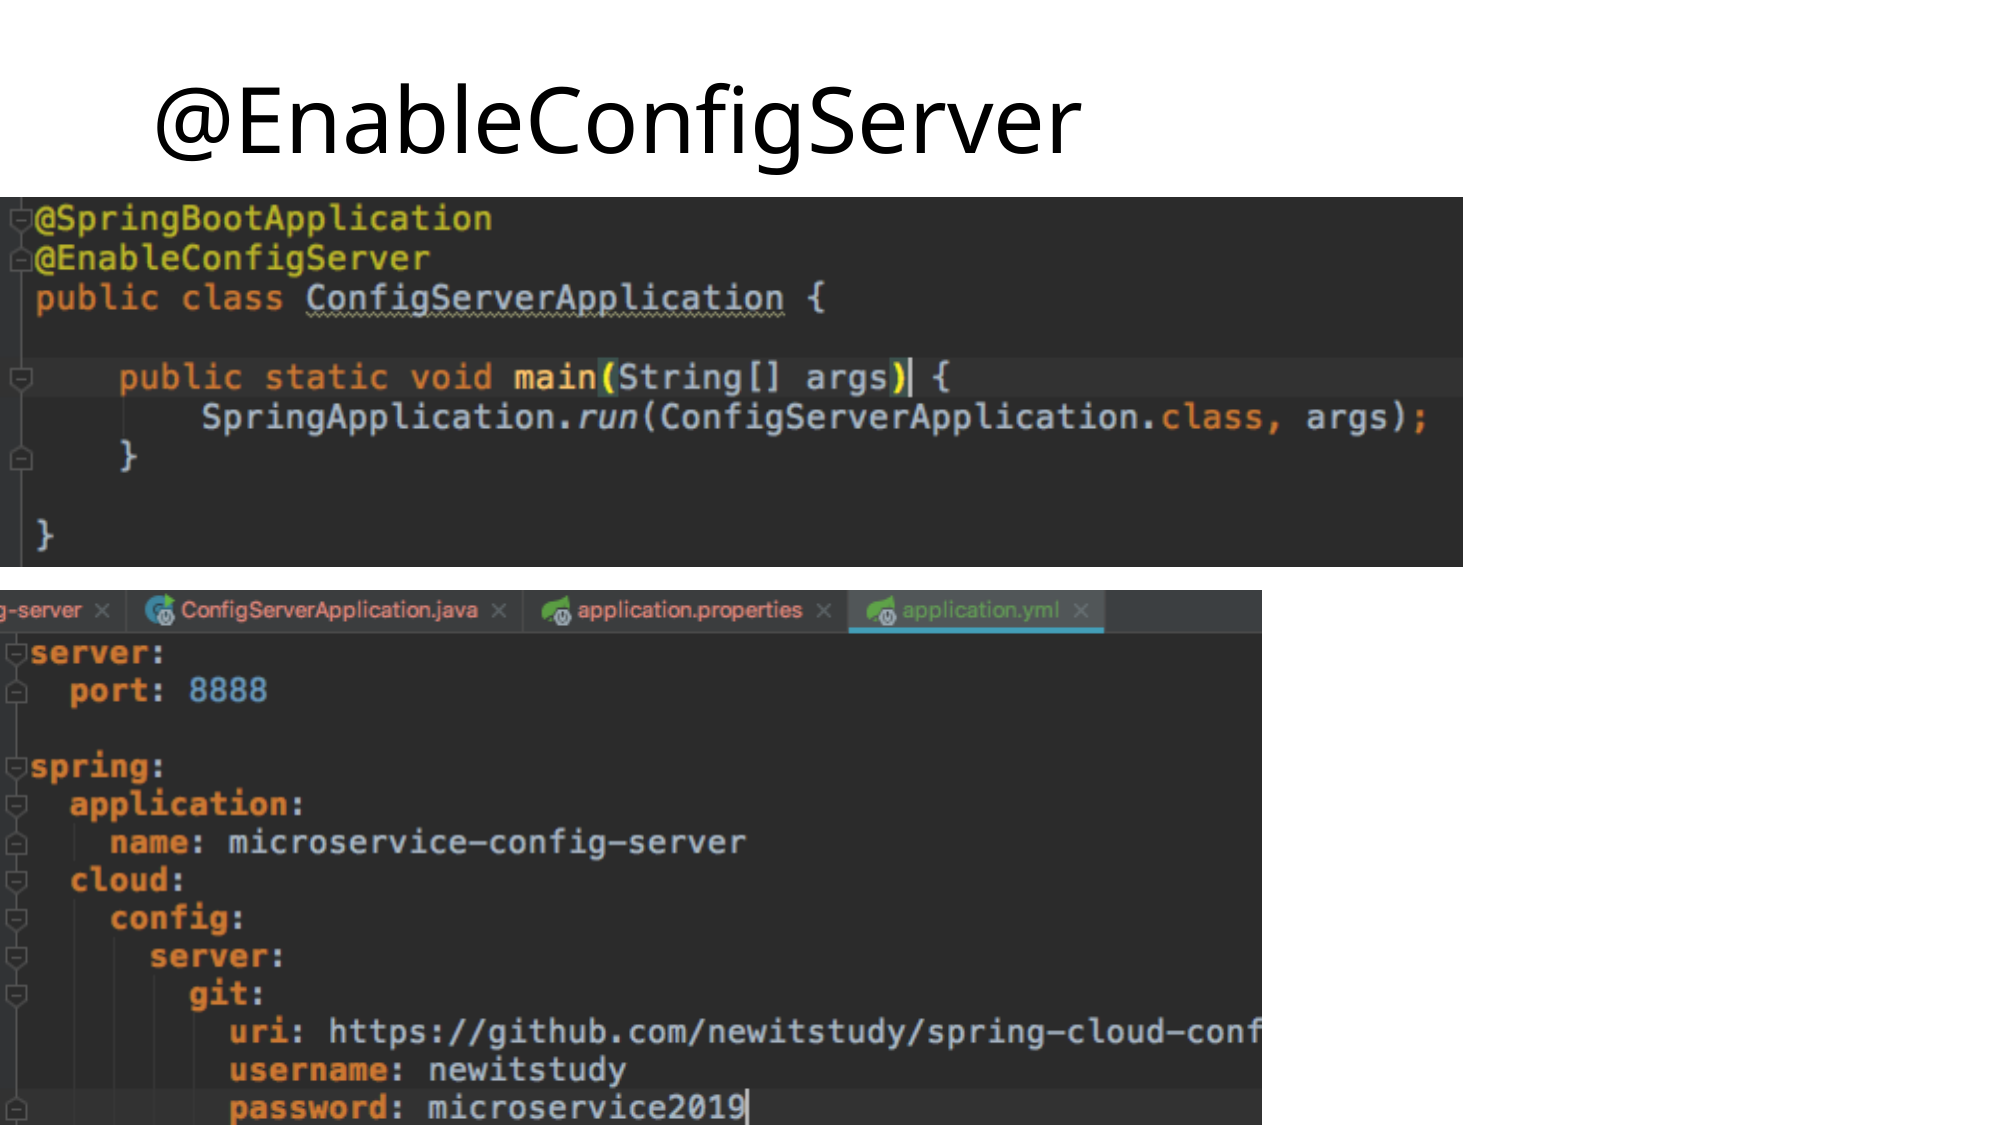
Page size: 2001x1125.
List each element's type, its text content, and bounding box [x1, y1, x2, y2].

picture [0, 590, 1262, 1125]
picture [0, 197, 1463, 567]
title @EnableConfigServer [137, 15, 1863, 233]
